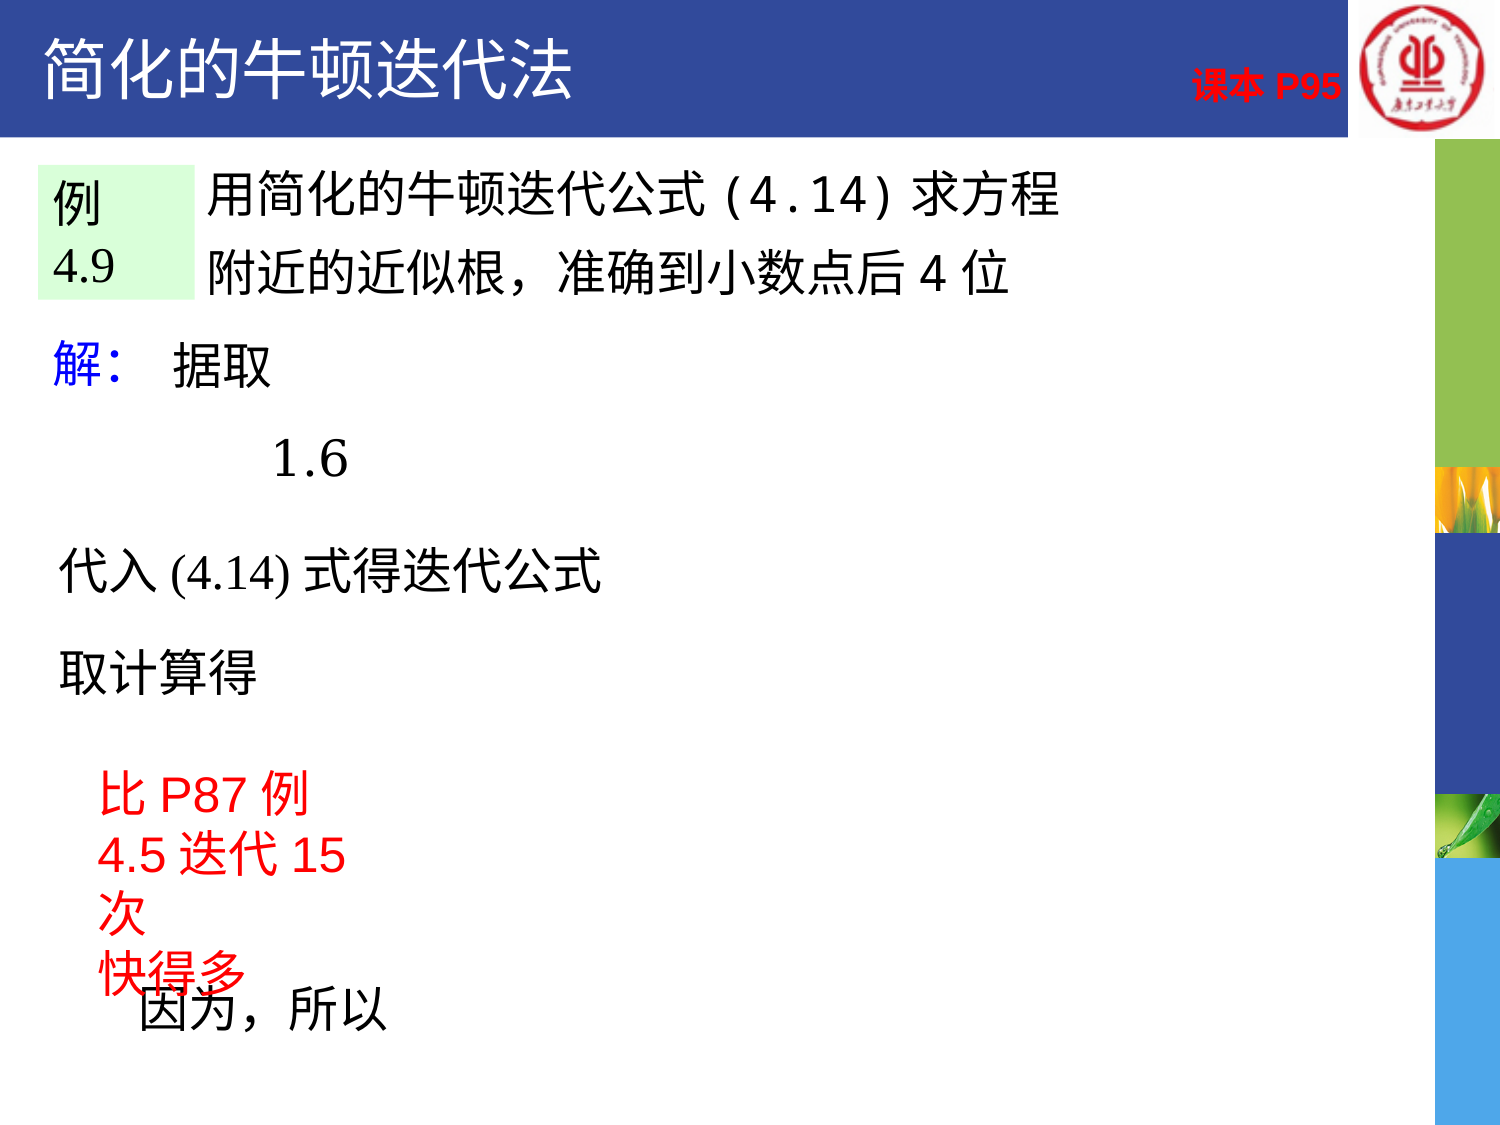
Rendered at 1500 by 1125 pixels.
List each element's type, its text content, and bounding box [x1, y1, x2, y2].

text_box 比P87例4.5迭代15次 快得多 [82, 755, 402, 1011]
picture [1358, 0, 1495, 138]
picture [1435, 794, 1500, 858]
title 简化的牛顿迭代法 [26, 28, 1190, 109]
picture [1435, 467, 1500, 533]
text_box 代入(4.14)式得迭代公式 [43, 532, 840, 607]
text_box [37, 137, 1412, 303]
text_box 解： [38, 325, 180, 460]
text_box 课本P95 [1176, 54, 1357, 115]
